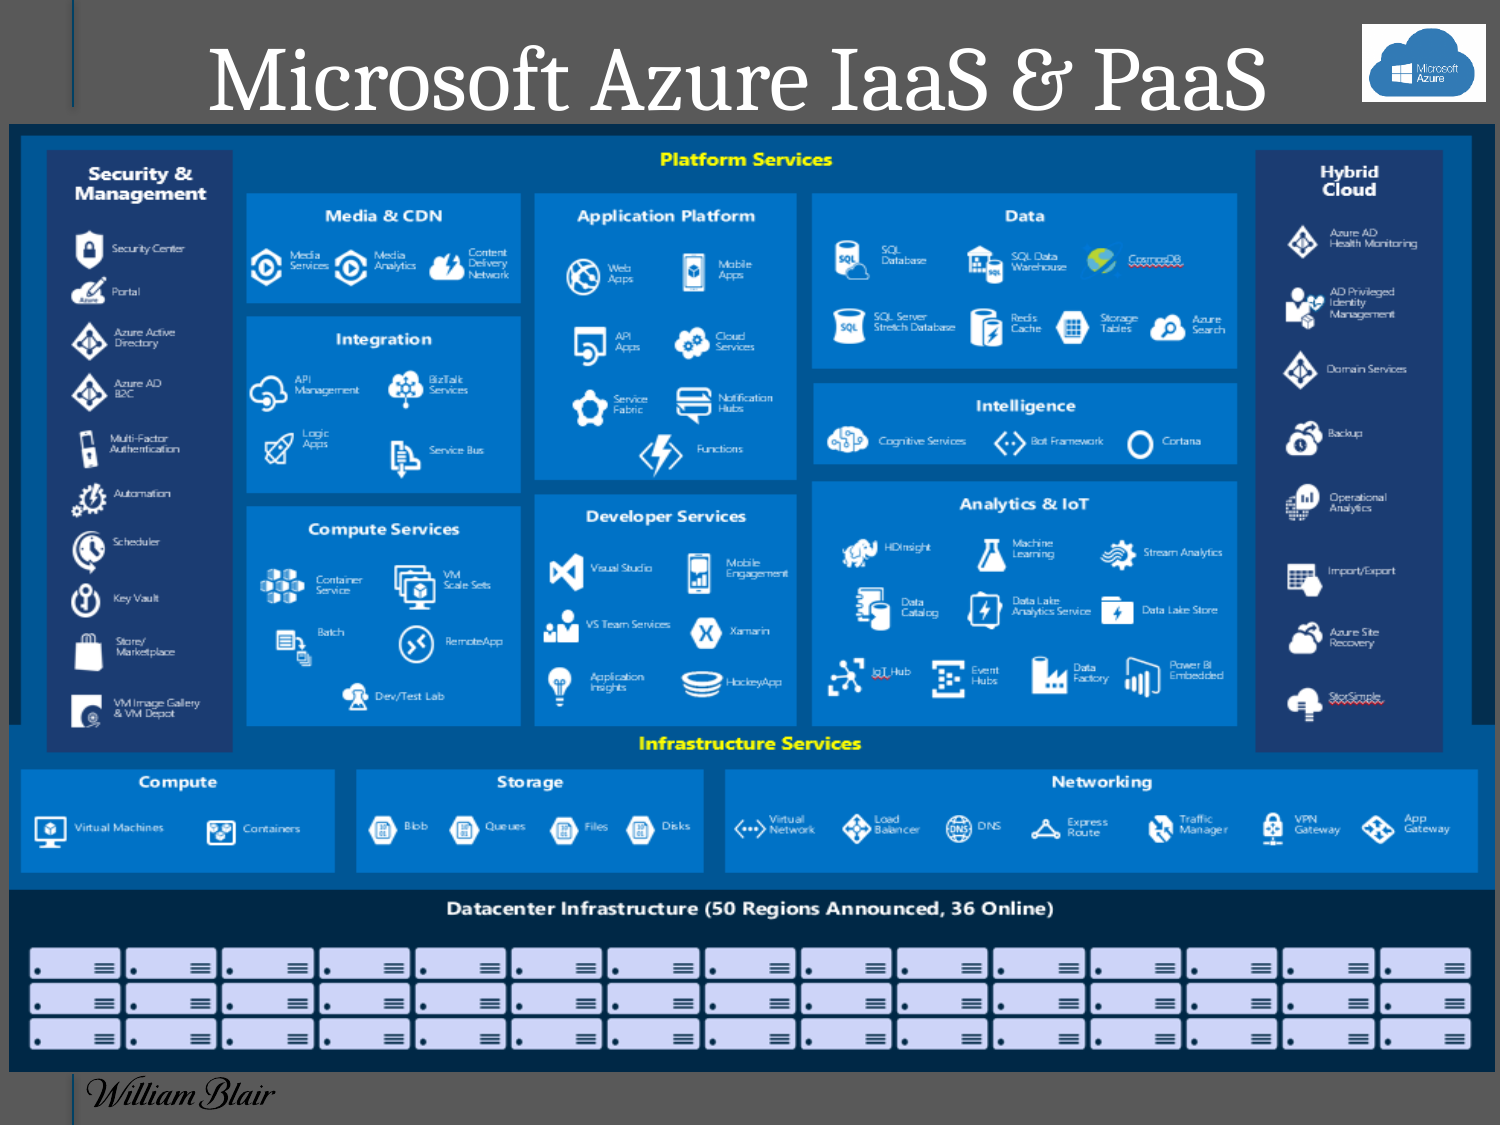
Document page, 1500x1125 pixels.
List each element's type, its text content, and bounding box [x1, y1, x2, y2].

title Microsoft Azure IaaS & PaaS [76, 24, 1419, 123]
picture [1362, 24, 1486, 102]
picture [8, 124, 1496, 1072]
